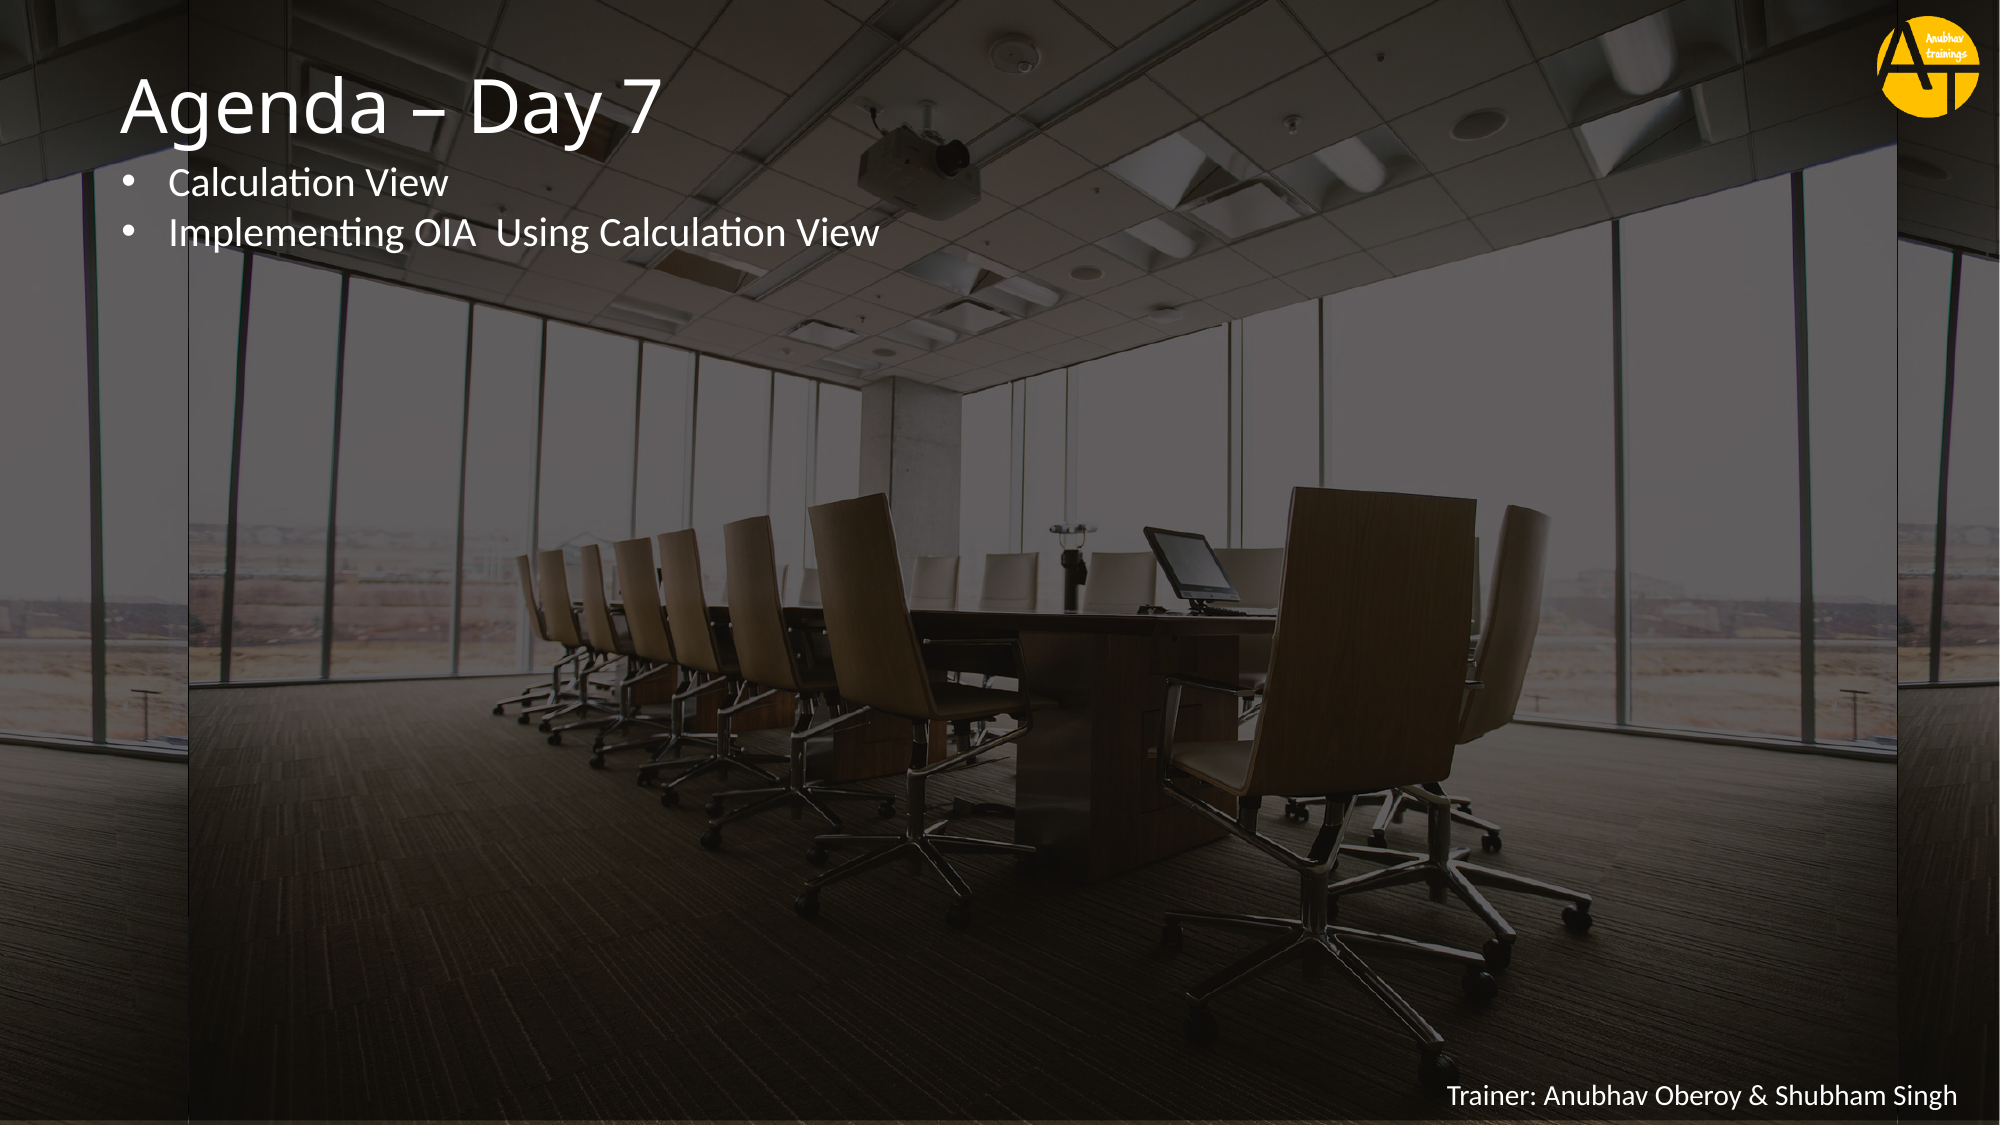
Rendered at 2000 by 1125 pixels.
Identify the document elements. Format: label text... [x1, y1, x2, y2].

picture [1866, 9, 1985, 126]
text_box Calculation View Implementing OIA Using Calculation View [106, 147, 1414, 263]
text_box [0, 0, 2000, 1122]
footer Trainer: Anubhav Oberoy & Shubham Singh [1413, 1070, 1992, 1118]
title Agenda – Day 7 [99, 45, 1900, 162]
